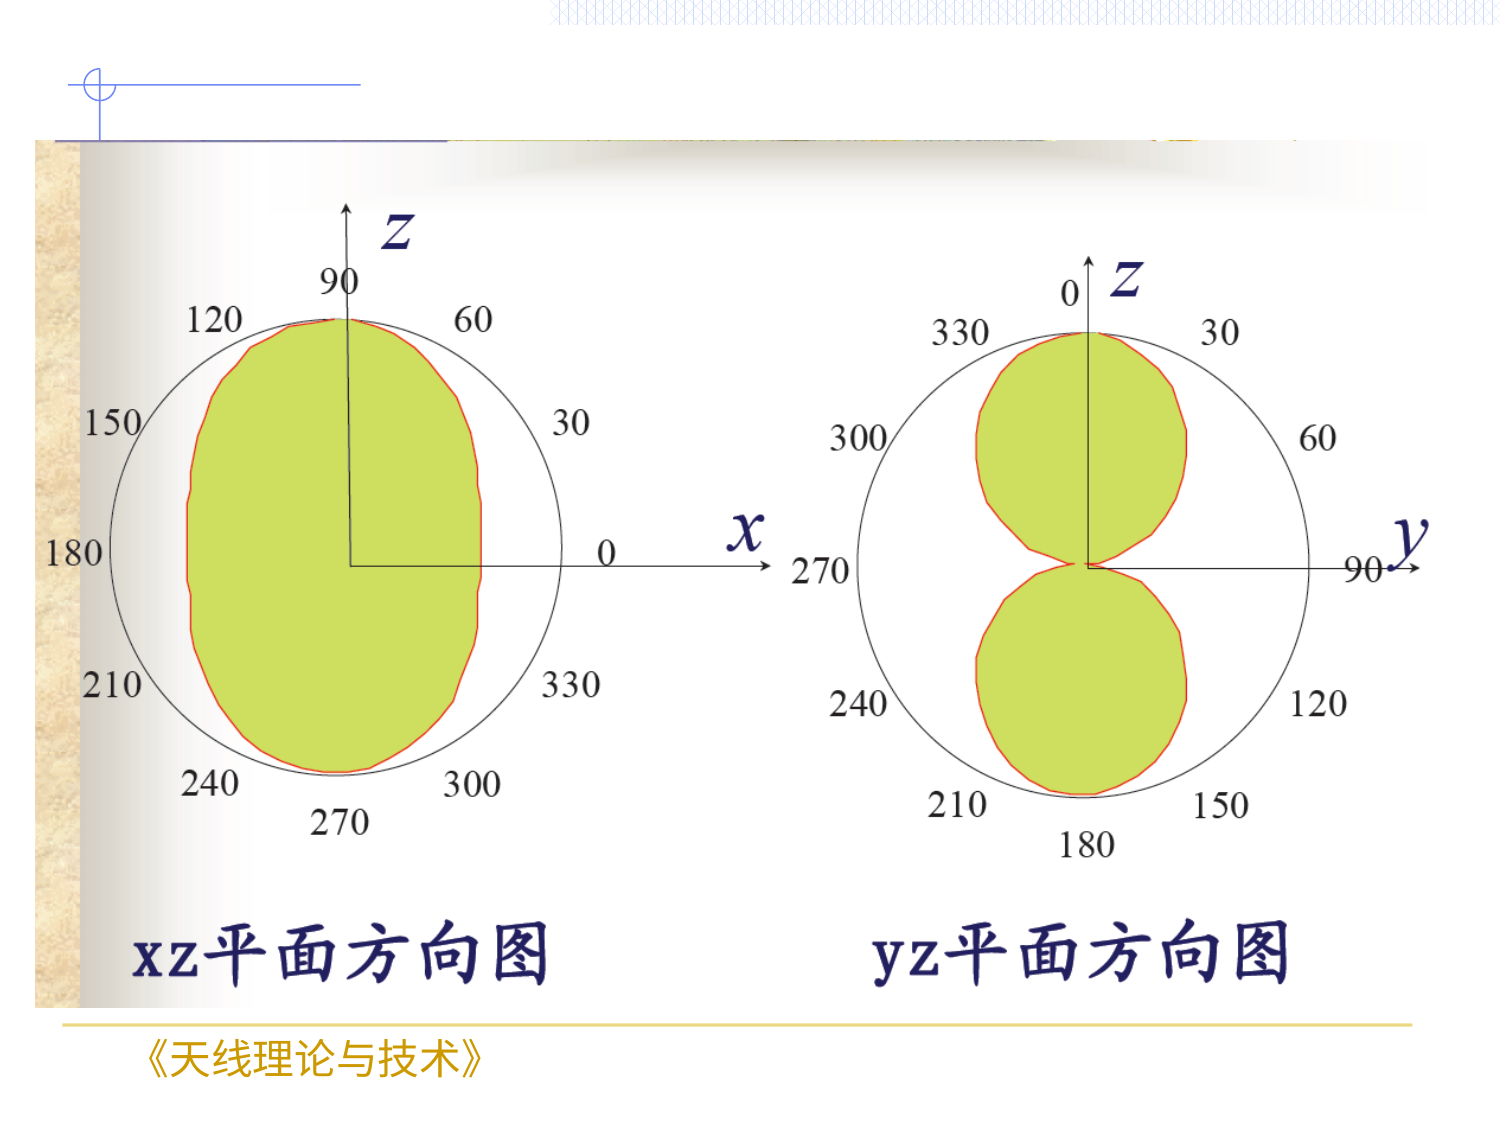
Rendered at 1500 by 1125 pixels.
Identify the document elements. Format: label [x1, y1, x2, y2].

list [35, 140, 1429, 1008]
